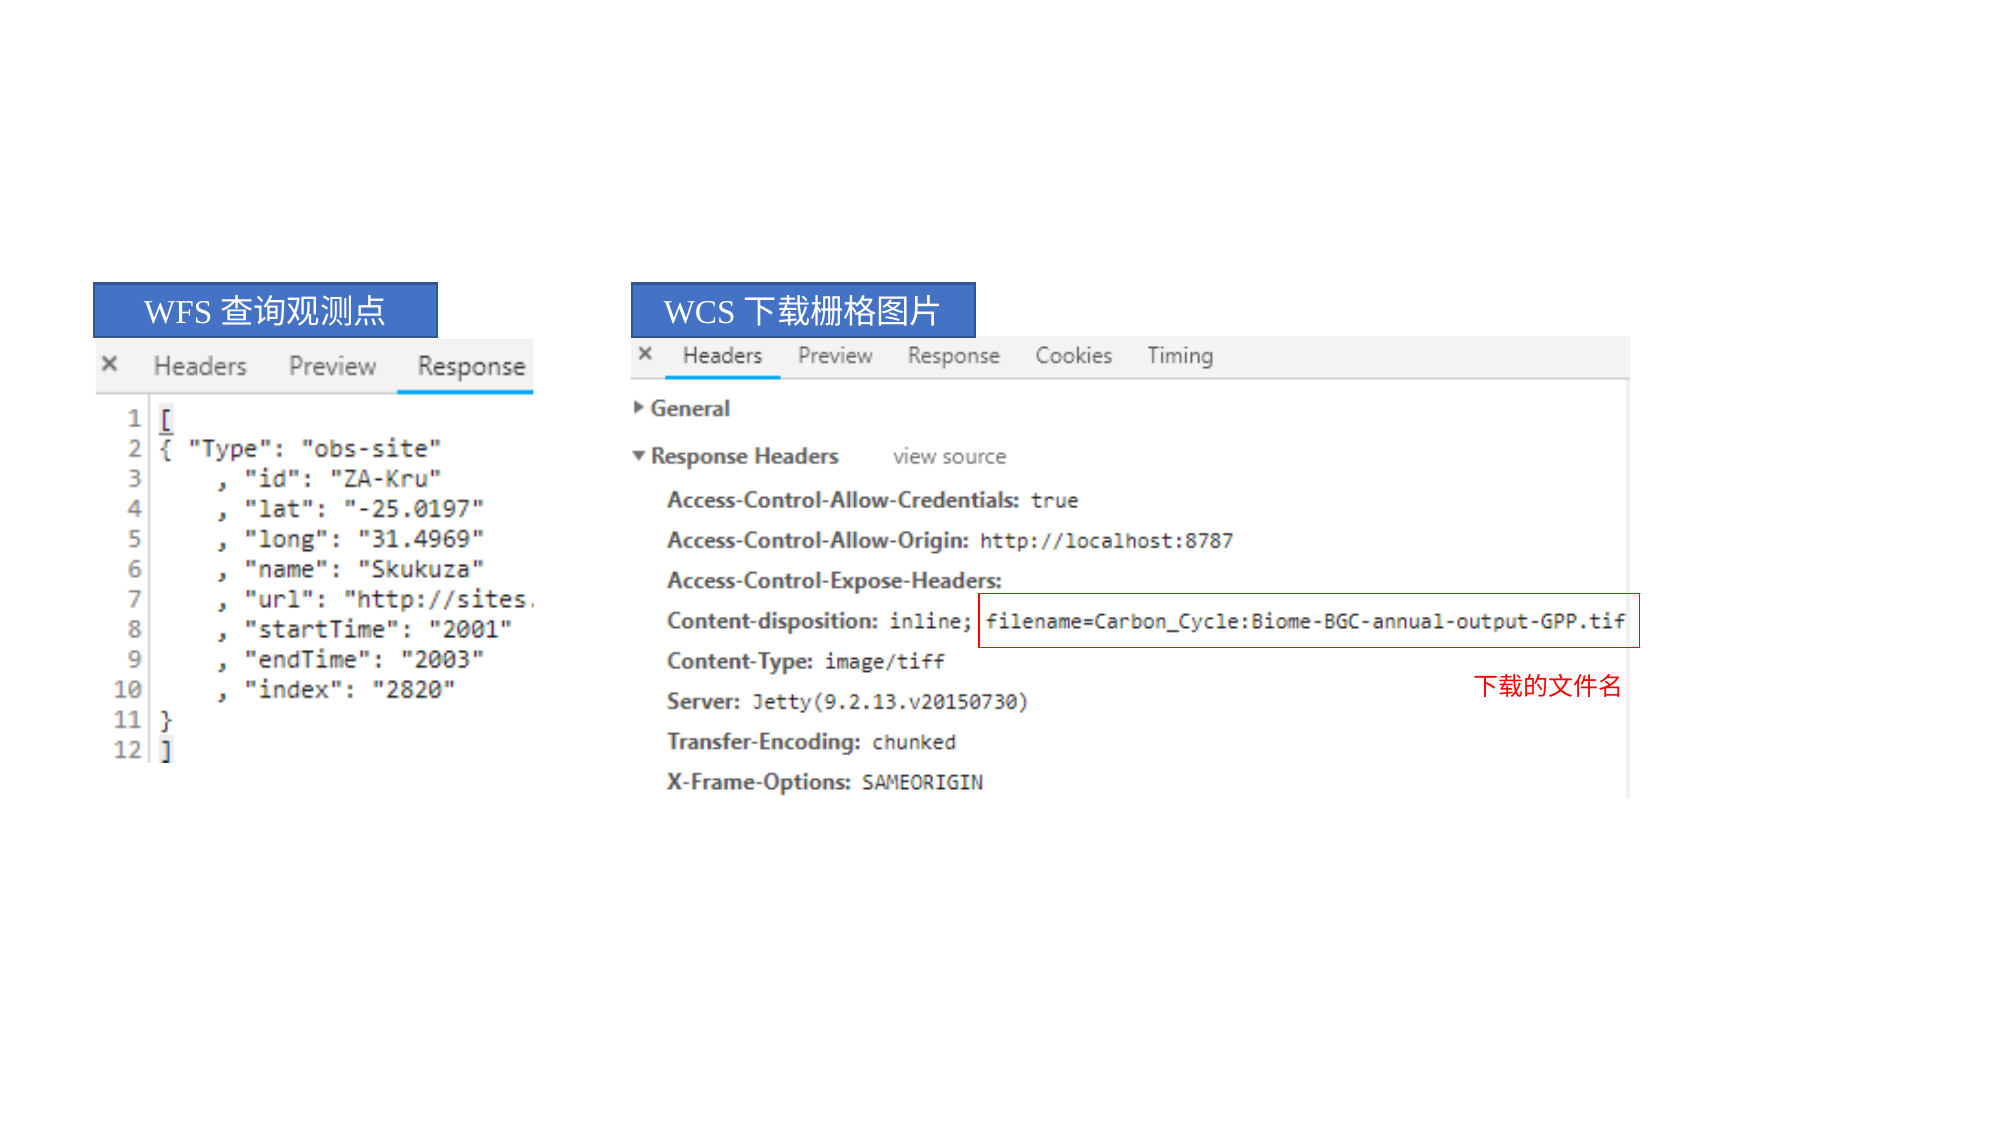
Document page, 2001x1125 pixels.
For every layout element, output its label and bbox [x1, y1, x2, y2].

text_box [93, 283, 534, 763]
text_box [631, 283, 1640, 799]
